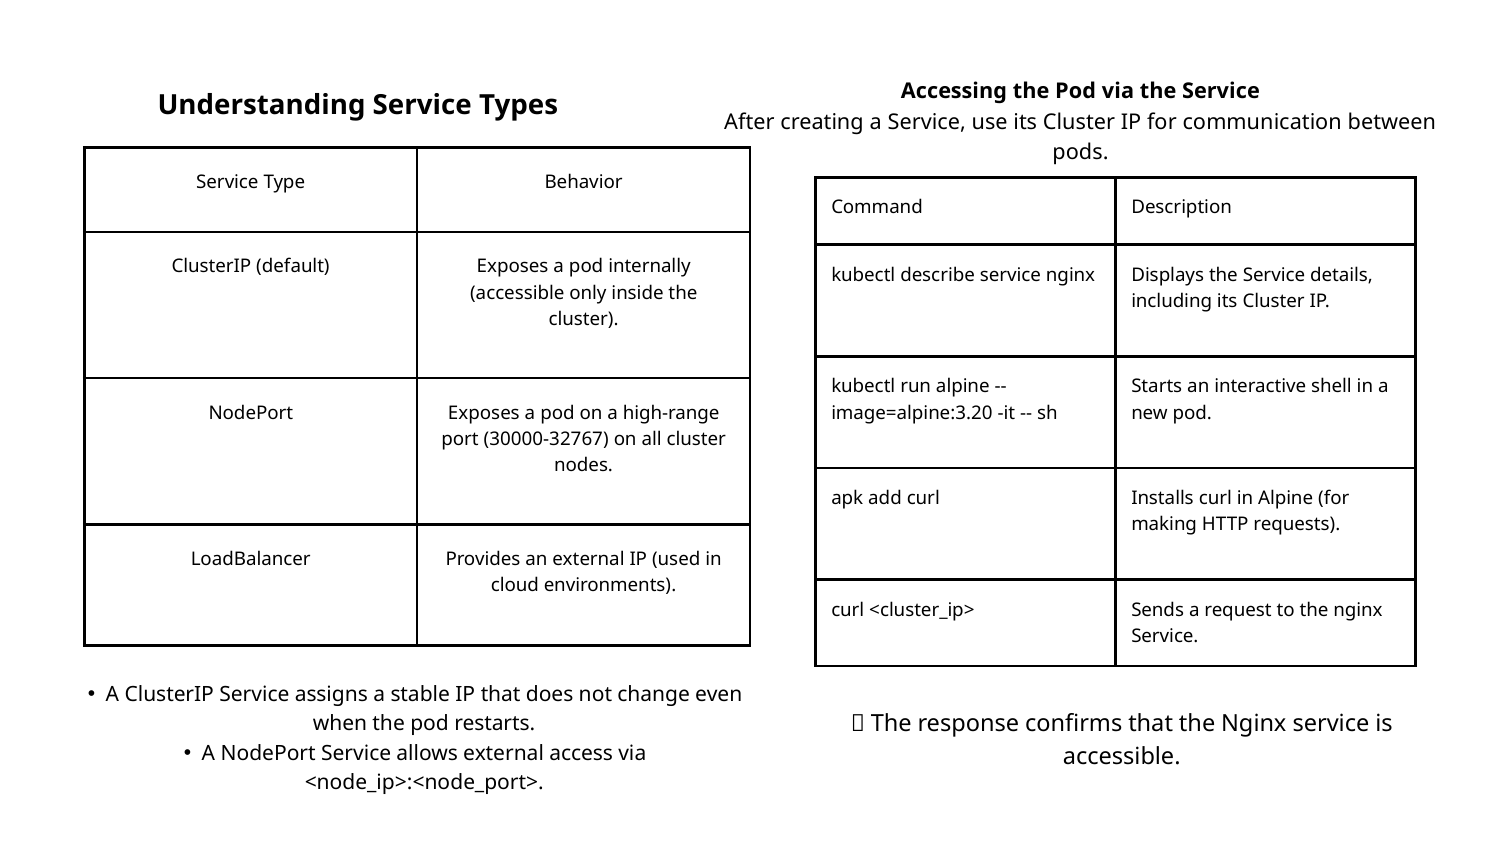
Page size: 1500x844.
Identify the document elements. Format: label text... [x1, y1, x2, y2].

table_cell LoadBalancer [86, 526, 416, 644]
table_cell NodePort [86, 379, 416, 523]
text_box A ClusterIP Service assigns a stable IP that does not change even when the pod restarts. A NodePort Service allows external access via <node_ip>:<node_port>. [63, 676, 750, 794]
text_box Accessing the Pod via the Service After creating a Service, use its Cluster IP for communication between pods. [717, 72, 1444, 164]
table_cell apk add curl [817, 469, 1114, 578]
table_header Description [1117, 179, 1414, 243]
table_cell Installs curl in Alpine (for making HTTP requests). [1117, 469, 1414, 578]
table_header Service Type [86, 149, 416, 231]
table_header Behavior [418, 149, 749, 231]
table_cell Exposes a pod internally (accessible only inside the cluster). [418, 233, 749, 377]
table_cell Displays the Service details, including its Cluster IP. [1117, 246, 1414, 355]
table_cell kubectl describe service nginx [817, 246, 1114, 355]
text_box Understanding Service Types [84, 81, 632, 121]
table_cell curl <cluster_ip> [817, 581, 1114, 665]
text_box ✅ The response confirms that the Nginx service is accessible. [827, 703, 1416, 770]
table_cell ClusterIP (default) [86, 233, 416, 377]
table_cell Sends a request to the nginx Service. [1117, 581, 1414, 665]
table_header Command [817, 179, 1114, 243]
table_cell Starts an interactive shell in a new pod. [1117, 358, 1414, 467]
table_cell Exposes a pod on a high-range port (30000-32767) on all cluster nodes. [418, 379, 749, 523]
table_cell Provides an external IP (used in cloud environments). [418, 526, 749, 644]
table_cell kubectl run alpine --image=alpine:3.20 -it -- sh [817, 358, 1114, 467]
